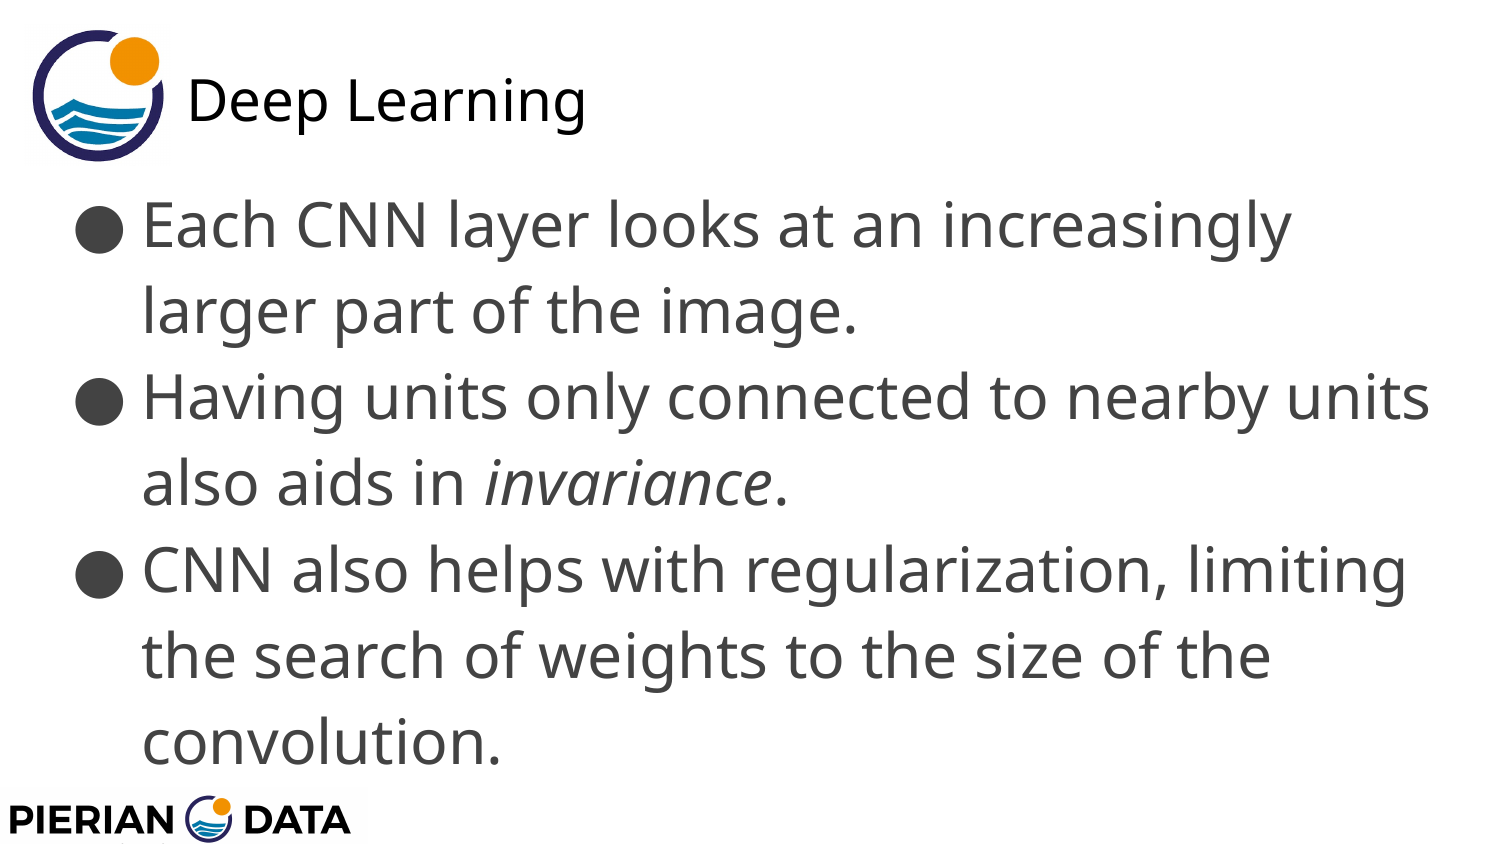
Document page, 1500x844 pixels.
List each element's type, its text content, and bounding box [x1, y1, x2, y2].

picture [0, 787, 368, 844]
picture [24, 24, 172, 167]
list Each CNN layer looks at an increasingly larger part of the image. Having units only connected to nearby units also aids in invariance. CNN also helps with regularization, limiting the search of weights to the size of the convolution. [51, 158, 1449, 261]
title Deep Learning [176, 48, 1449, 143]
